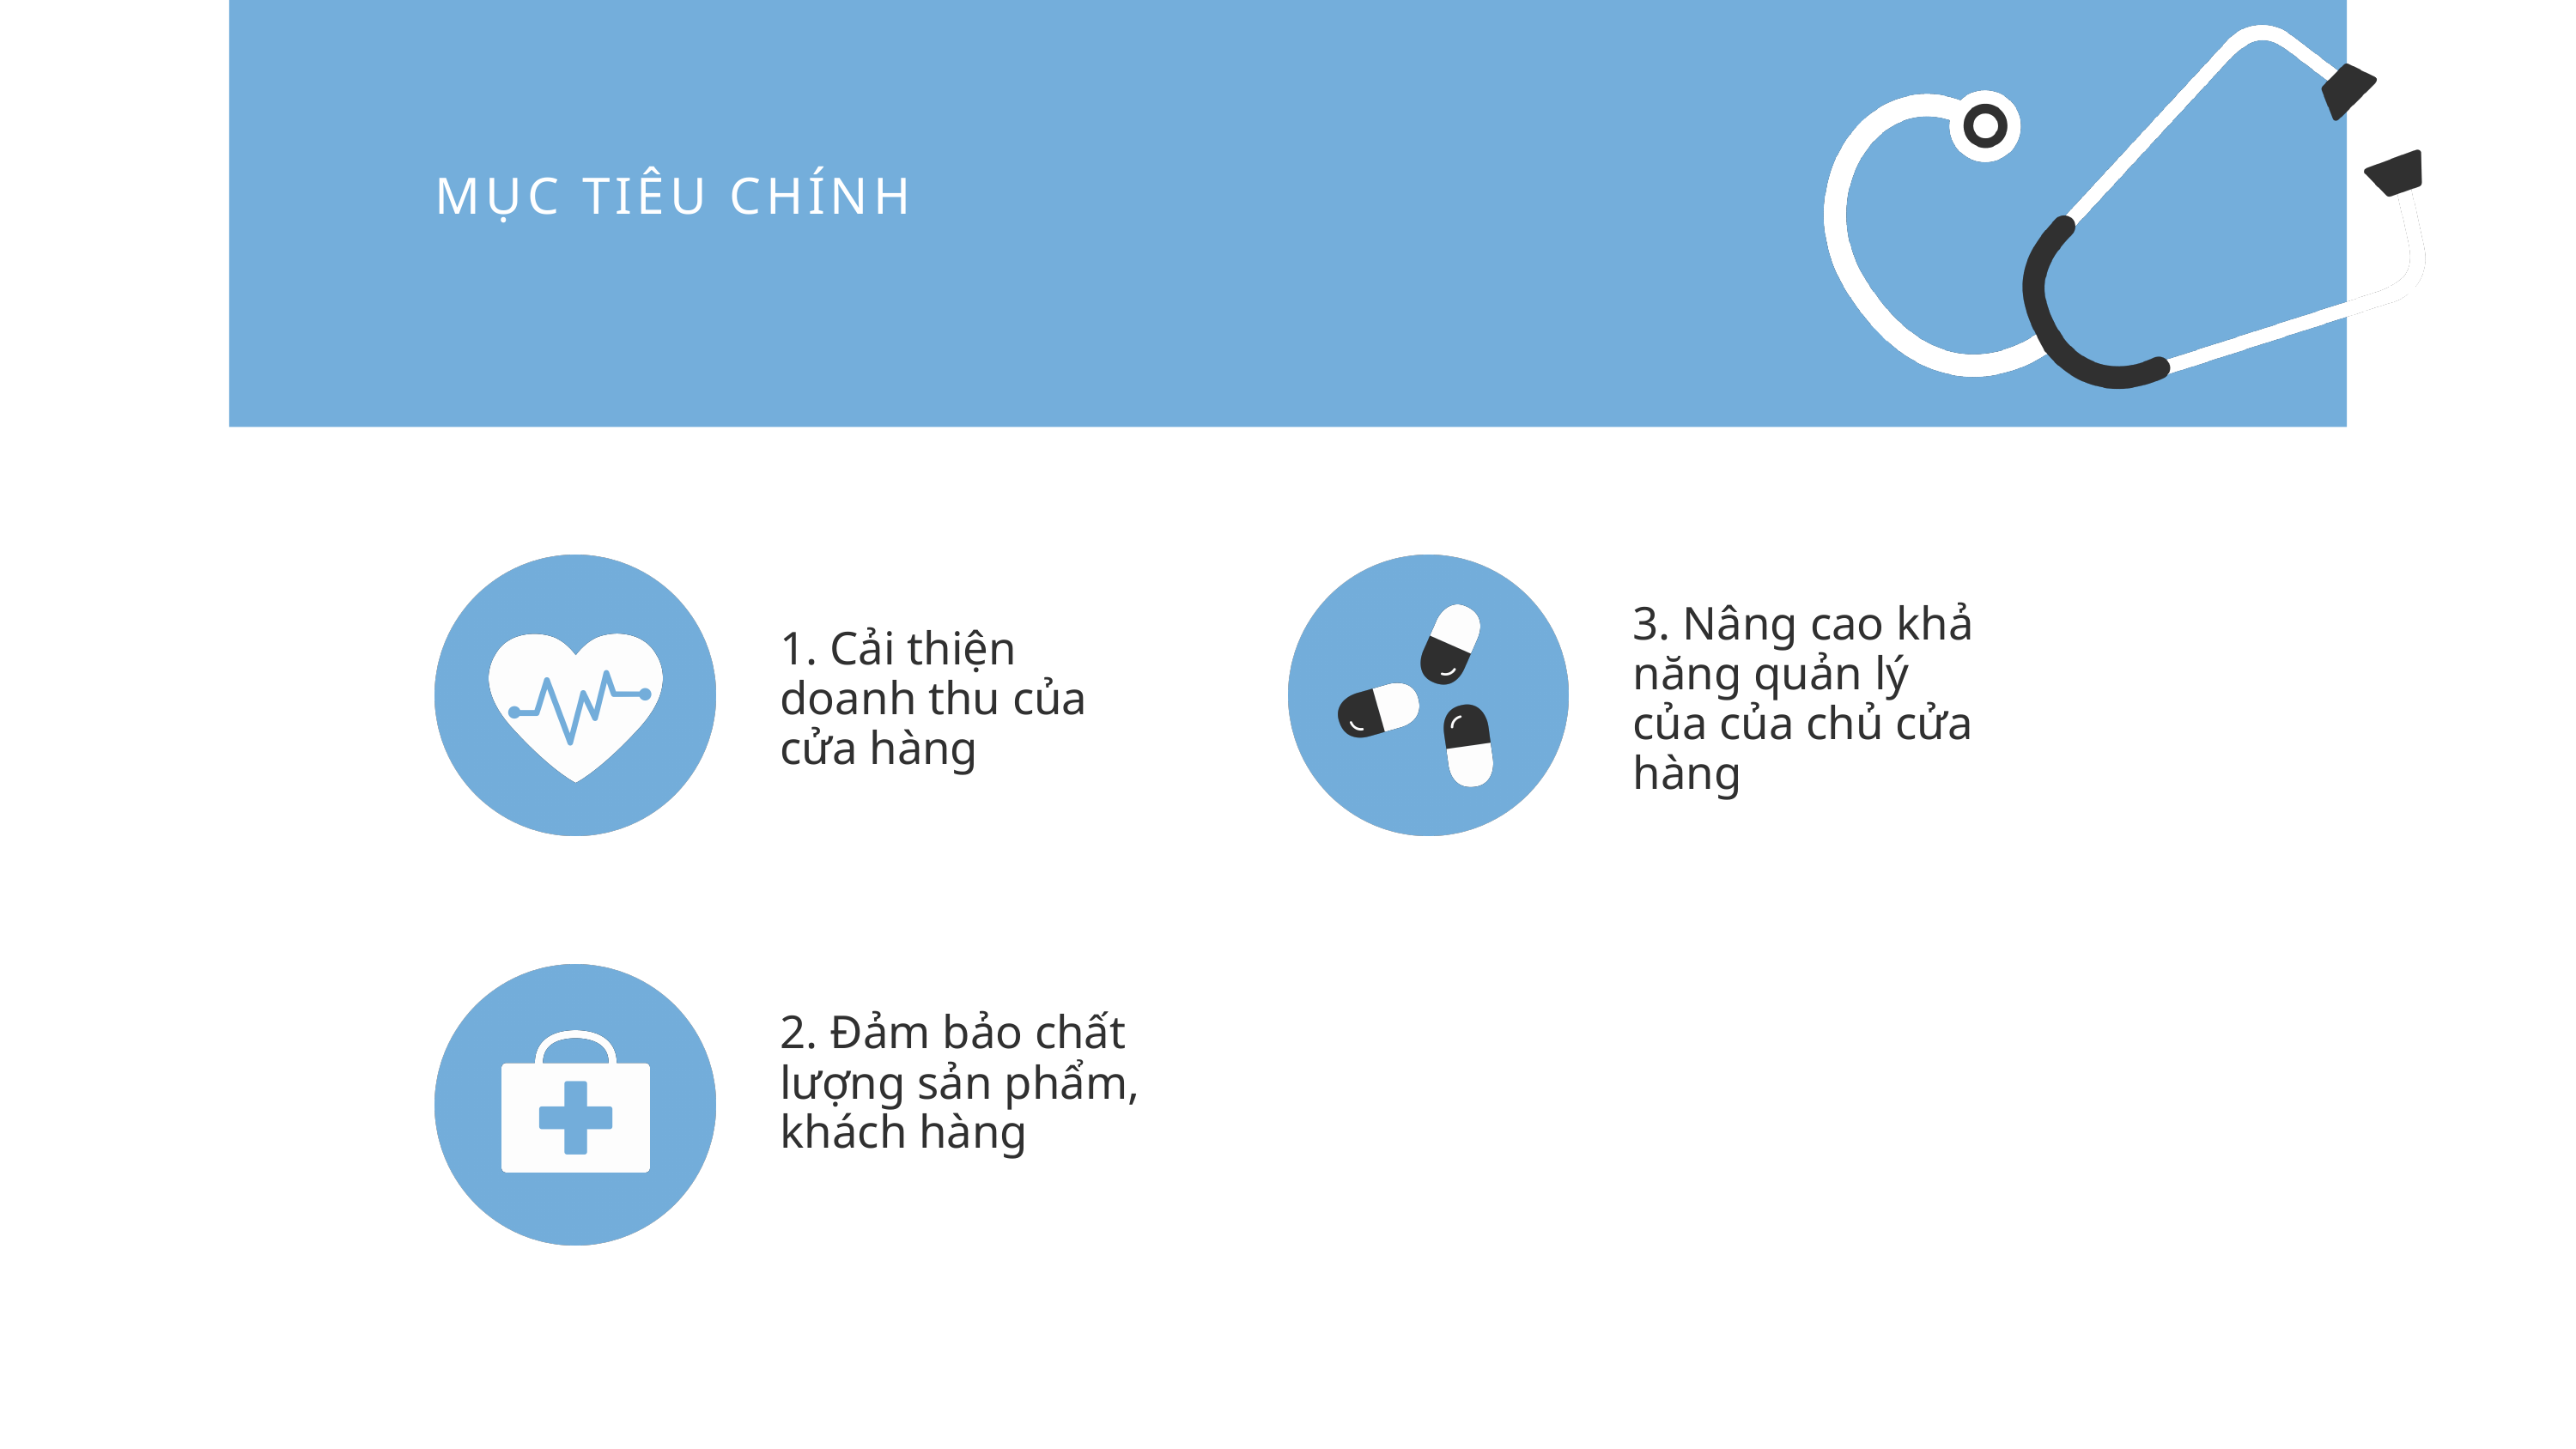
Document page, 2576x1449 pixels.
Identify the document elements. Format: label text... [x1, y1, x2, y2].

text_box [228, 0, 1873, 427]
picture [1287, 555, 1570, 836]
picture [1765, 0, 2500, 577]
picture [434, 555, 717, 836]
text_box MỤC TIÊU CHÍNH [434, 168, 1815, 225]
picture [434, 963, 717, 1246]
text_box 3. Nâng cao khả năng quản lý của của chủ cửa hàng [1632, 599, 1996, 798]
text_box 1. Cải thiện doanh thu của cửa hàng [780, 623, 1144, 773]
text_box 2. Đảm bảo chất lượng sản phẩm, khách hàng [780, 1008, 1144, 1158]
